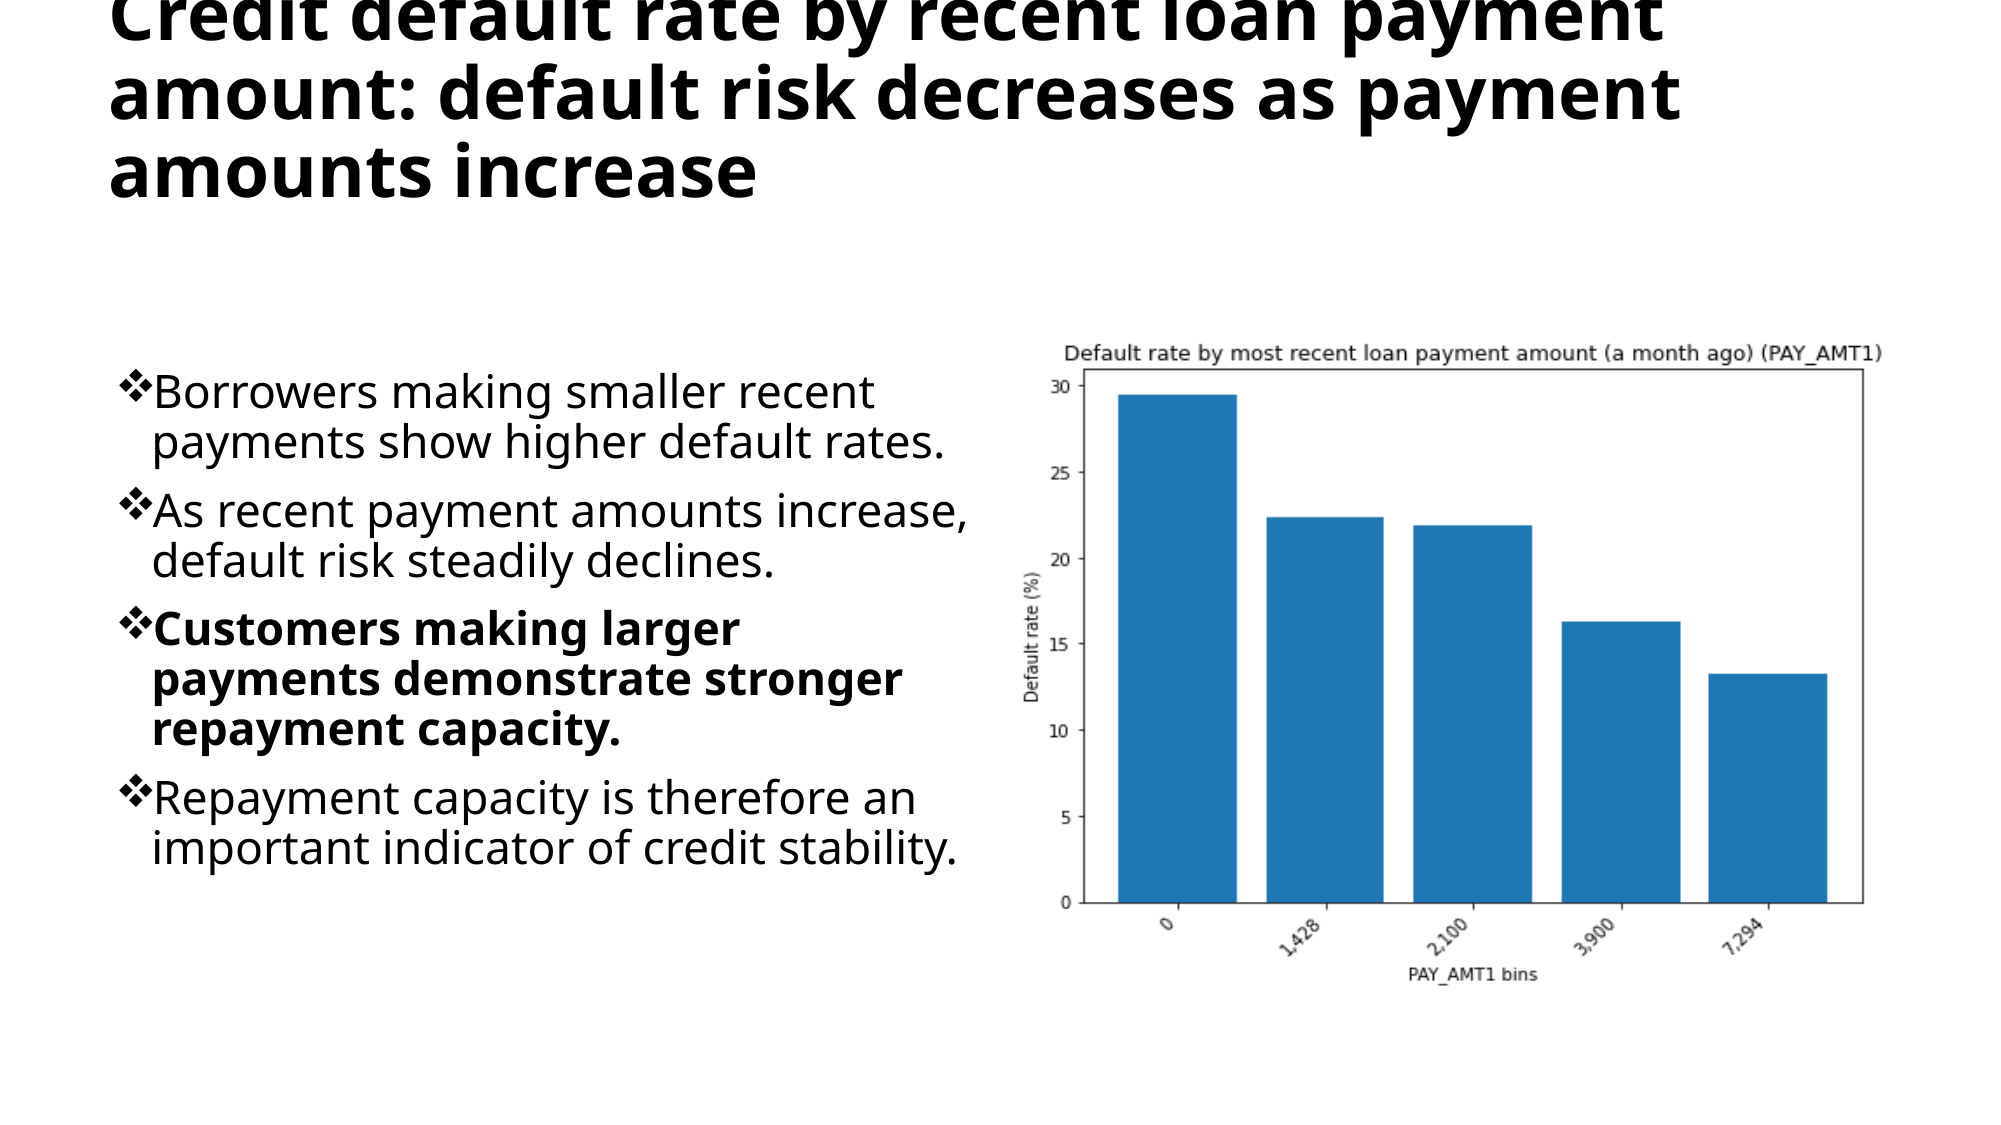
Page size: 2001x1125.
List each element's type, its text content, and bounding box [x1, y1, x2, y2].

list Borrowers making smaller recent payments show higher default rates. As recent payment amounts increase, default risk steadily declines. Customers making larger payments demonstrate stronger repayment capacity. Repayment capacity is therefore an important indicator of credit stability. [100, 361, 994, 970]
picture [1011, 332, 1895, 994]
title Credit default rate by recent loan payment amount: default risk decreases as payment amounts increase [93, 44, 1852, 222]
